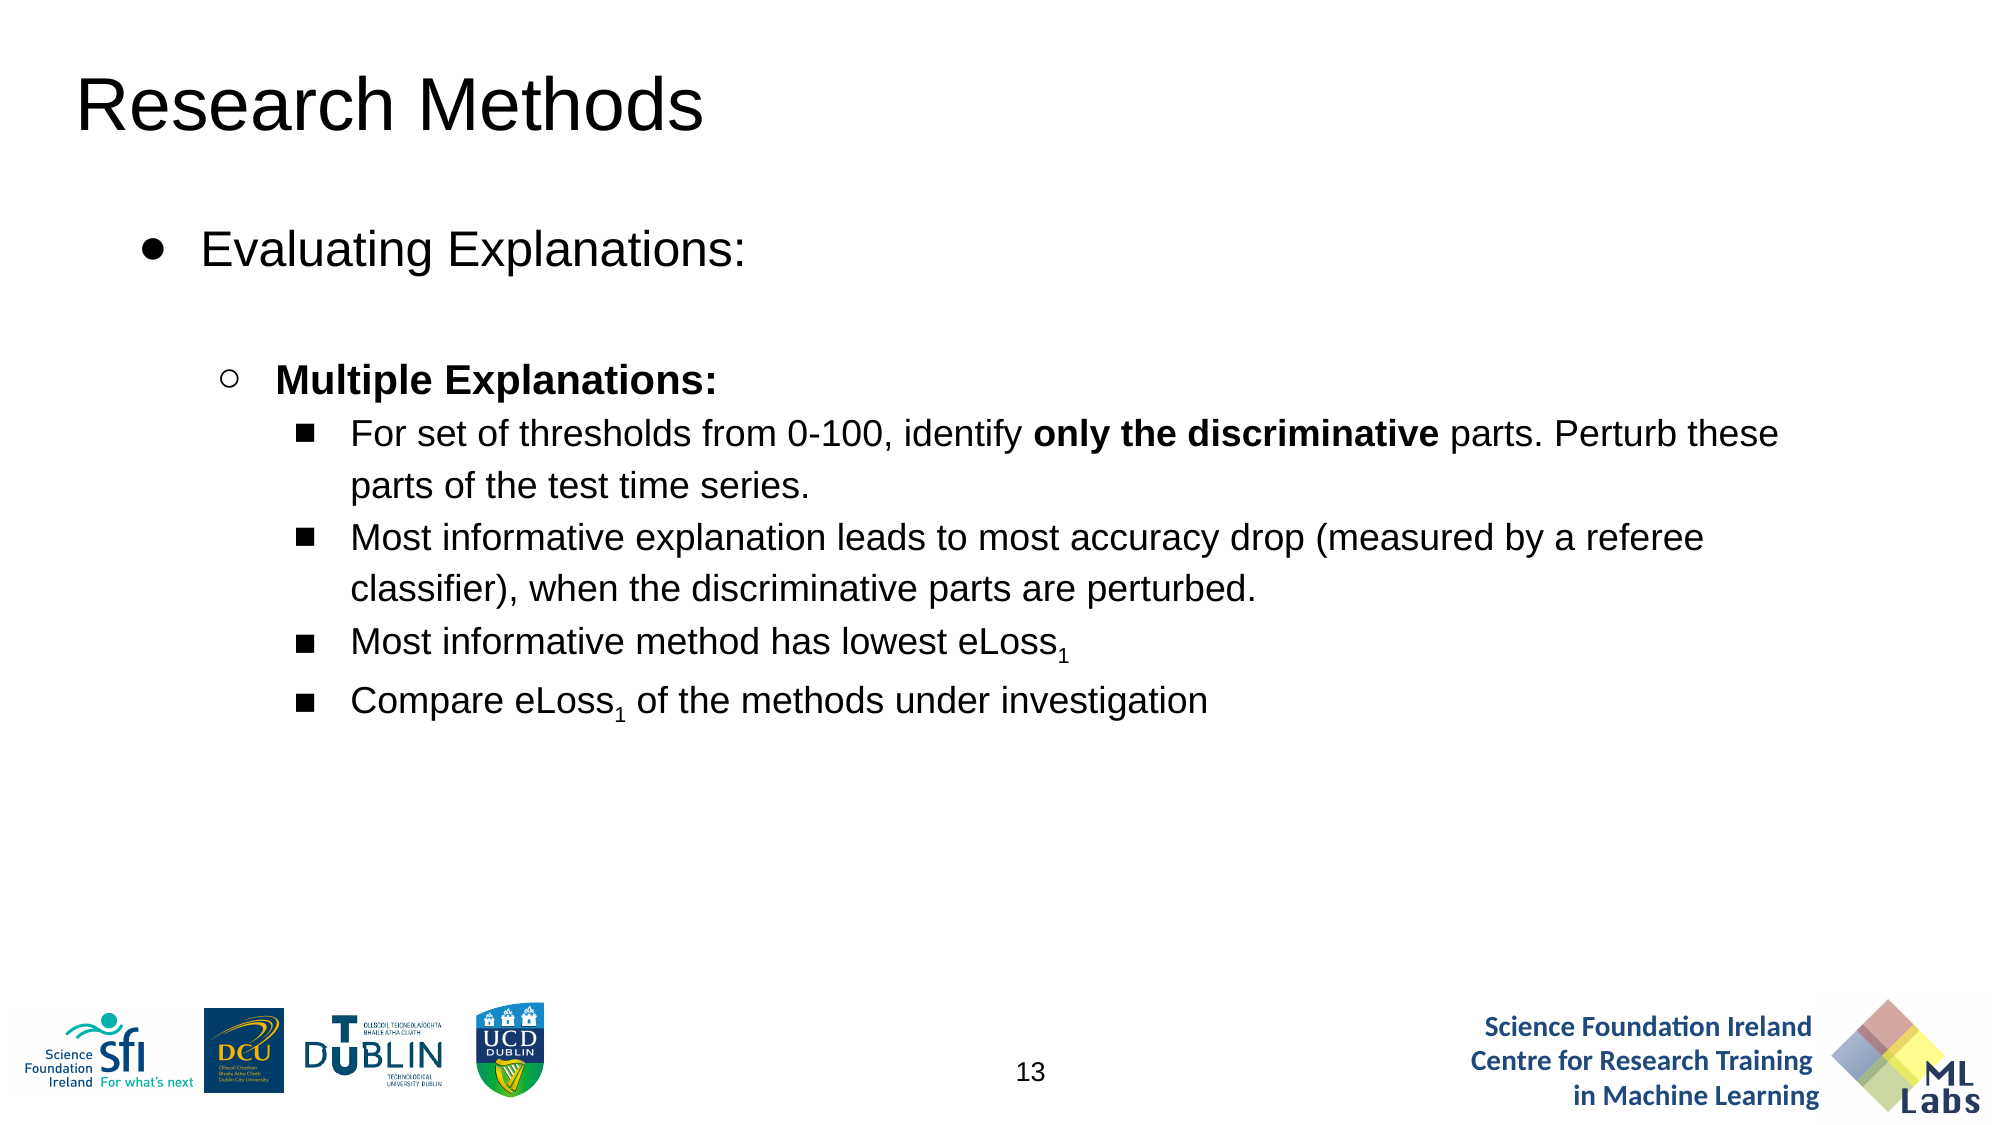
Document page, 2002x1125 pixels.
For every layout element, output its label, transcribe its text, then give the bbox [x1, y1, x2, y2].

text_box Research Methods [60, 40, 808, 155]
picture [1817, 997, 1985, 1123]
text_box Evaluating Explanations: Multiple Explanations: For set of thresholds from 0-100, identify only the discriminative parts. Perturb these parts of the test time series. Most informative explanation leads to most accuracy drop (measured by a referee classifier), when the discriminative parts are perturbed. Most informative method has lowest eLoss1 Compare eLoss1 of the methods under investigation [110, 191, 1811, 940]
picture [13, 997, 560, 1104]
slide_number ‹#› [940, 1038, 1061, 1125]
